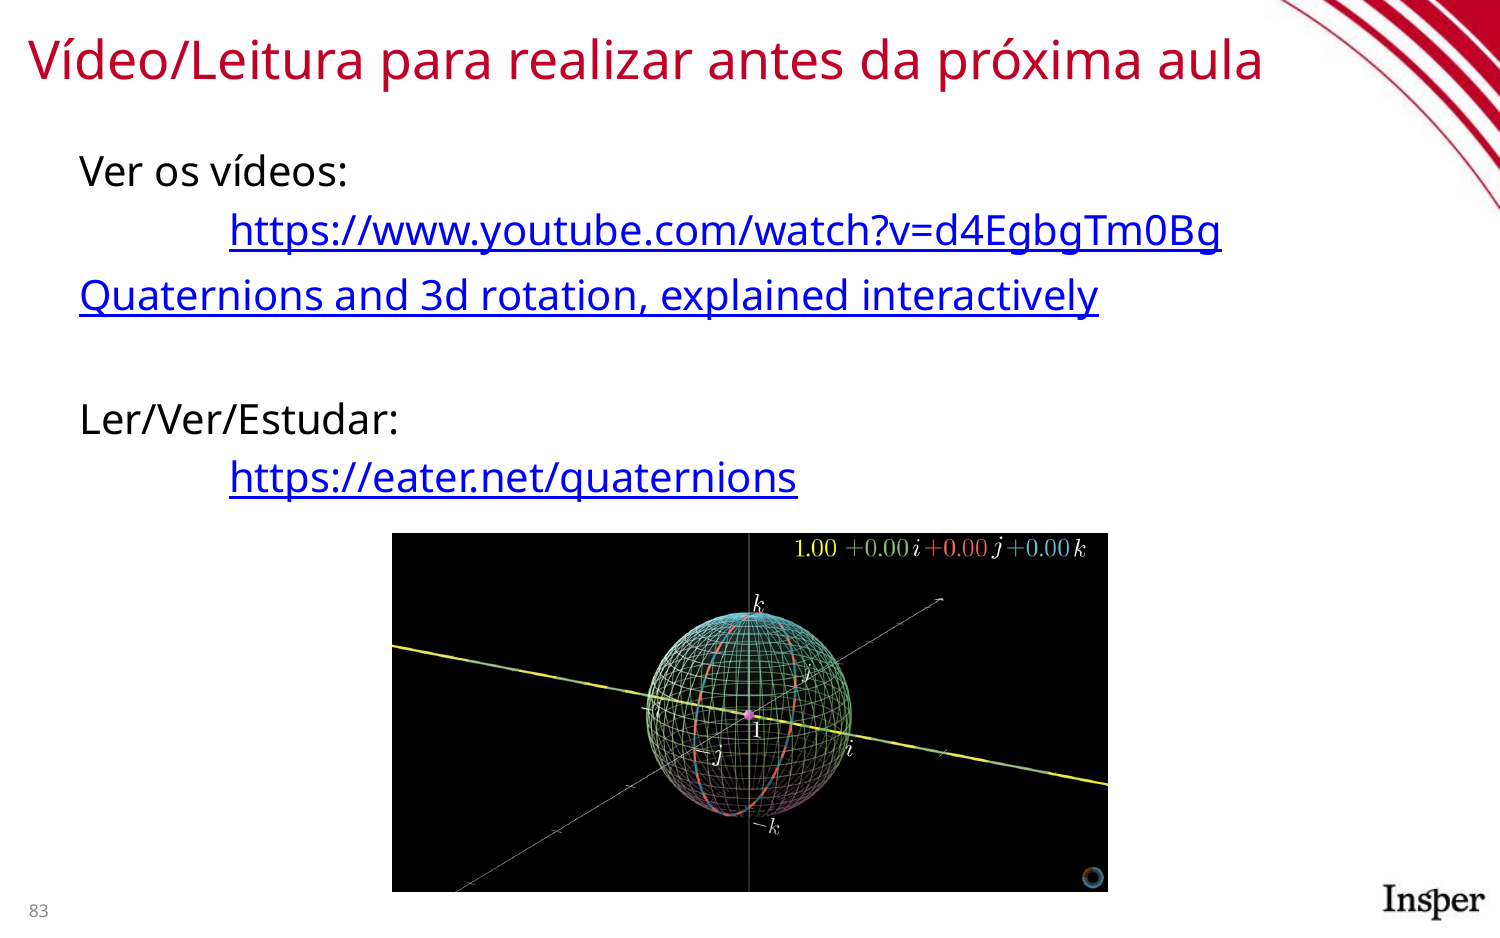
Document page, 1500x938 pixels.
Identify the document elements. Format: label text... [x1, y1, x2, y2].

list Ver os vídeos: https://www.youtube.com/watch?v=d4EgbgTm0Bg Quaternions and 3d rotation, explained interactively Ler/Ver/Estudar: https://eater.net/quaternions [64, 137, 1447, 529]
picture [249, 0, 1500, 938]
title Vídeo/Leitura para realizar antes da próxima aula [13, 18, 1397, 104]
slide_number 83 [0, 887, 78, 938]
